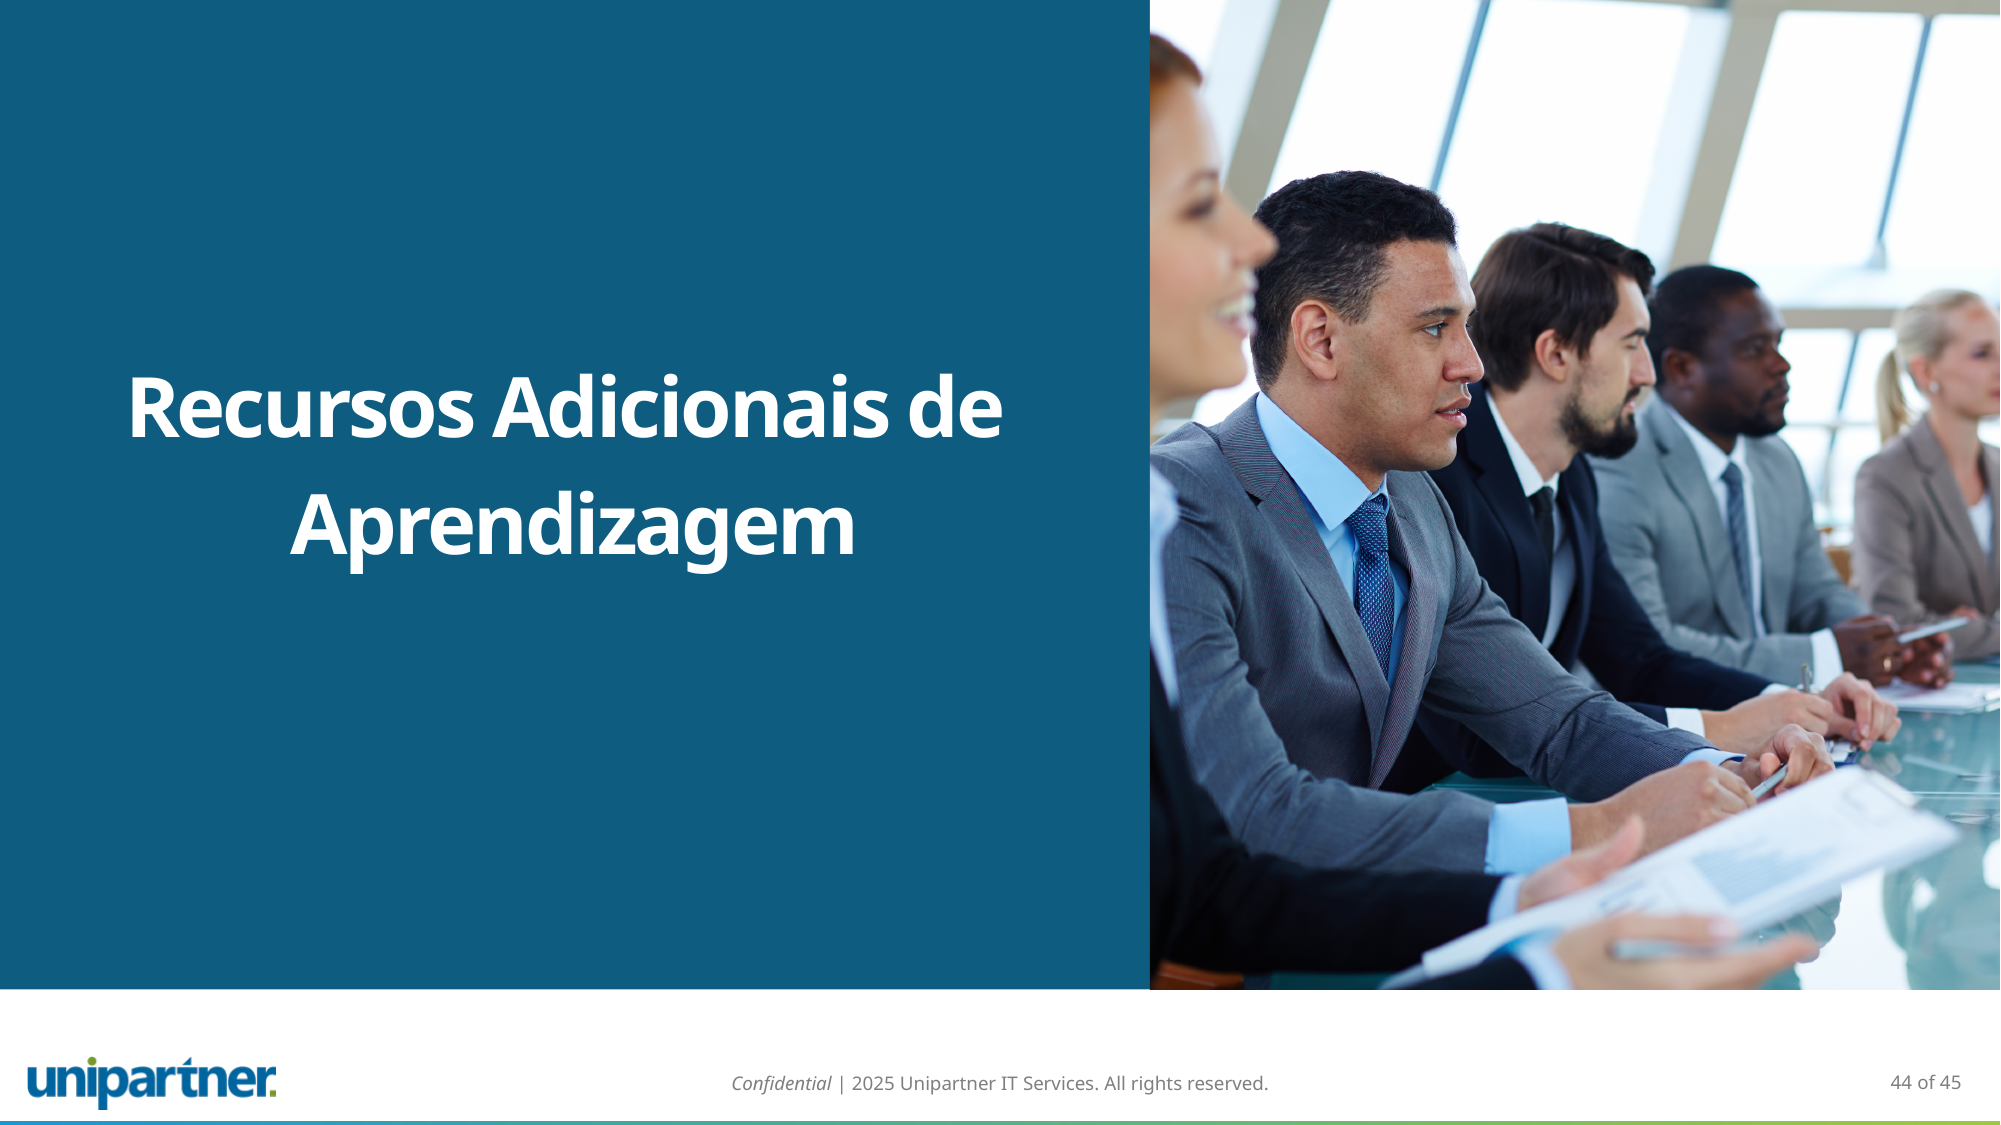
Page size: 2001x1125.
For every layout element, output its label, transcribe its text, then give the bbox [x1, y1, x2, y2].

picture [1356, 984, 1369, 988]
picture [1321, 984, 1331, 990]
picture [27, 1056, 276, 1110]
picture [1308, 986, 1320, 990]
picture [1149, 0, 2000, 990]
list Recursos Adicionais de Aprendizagem [61, 354, 1089, 577]
